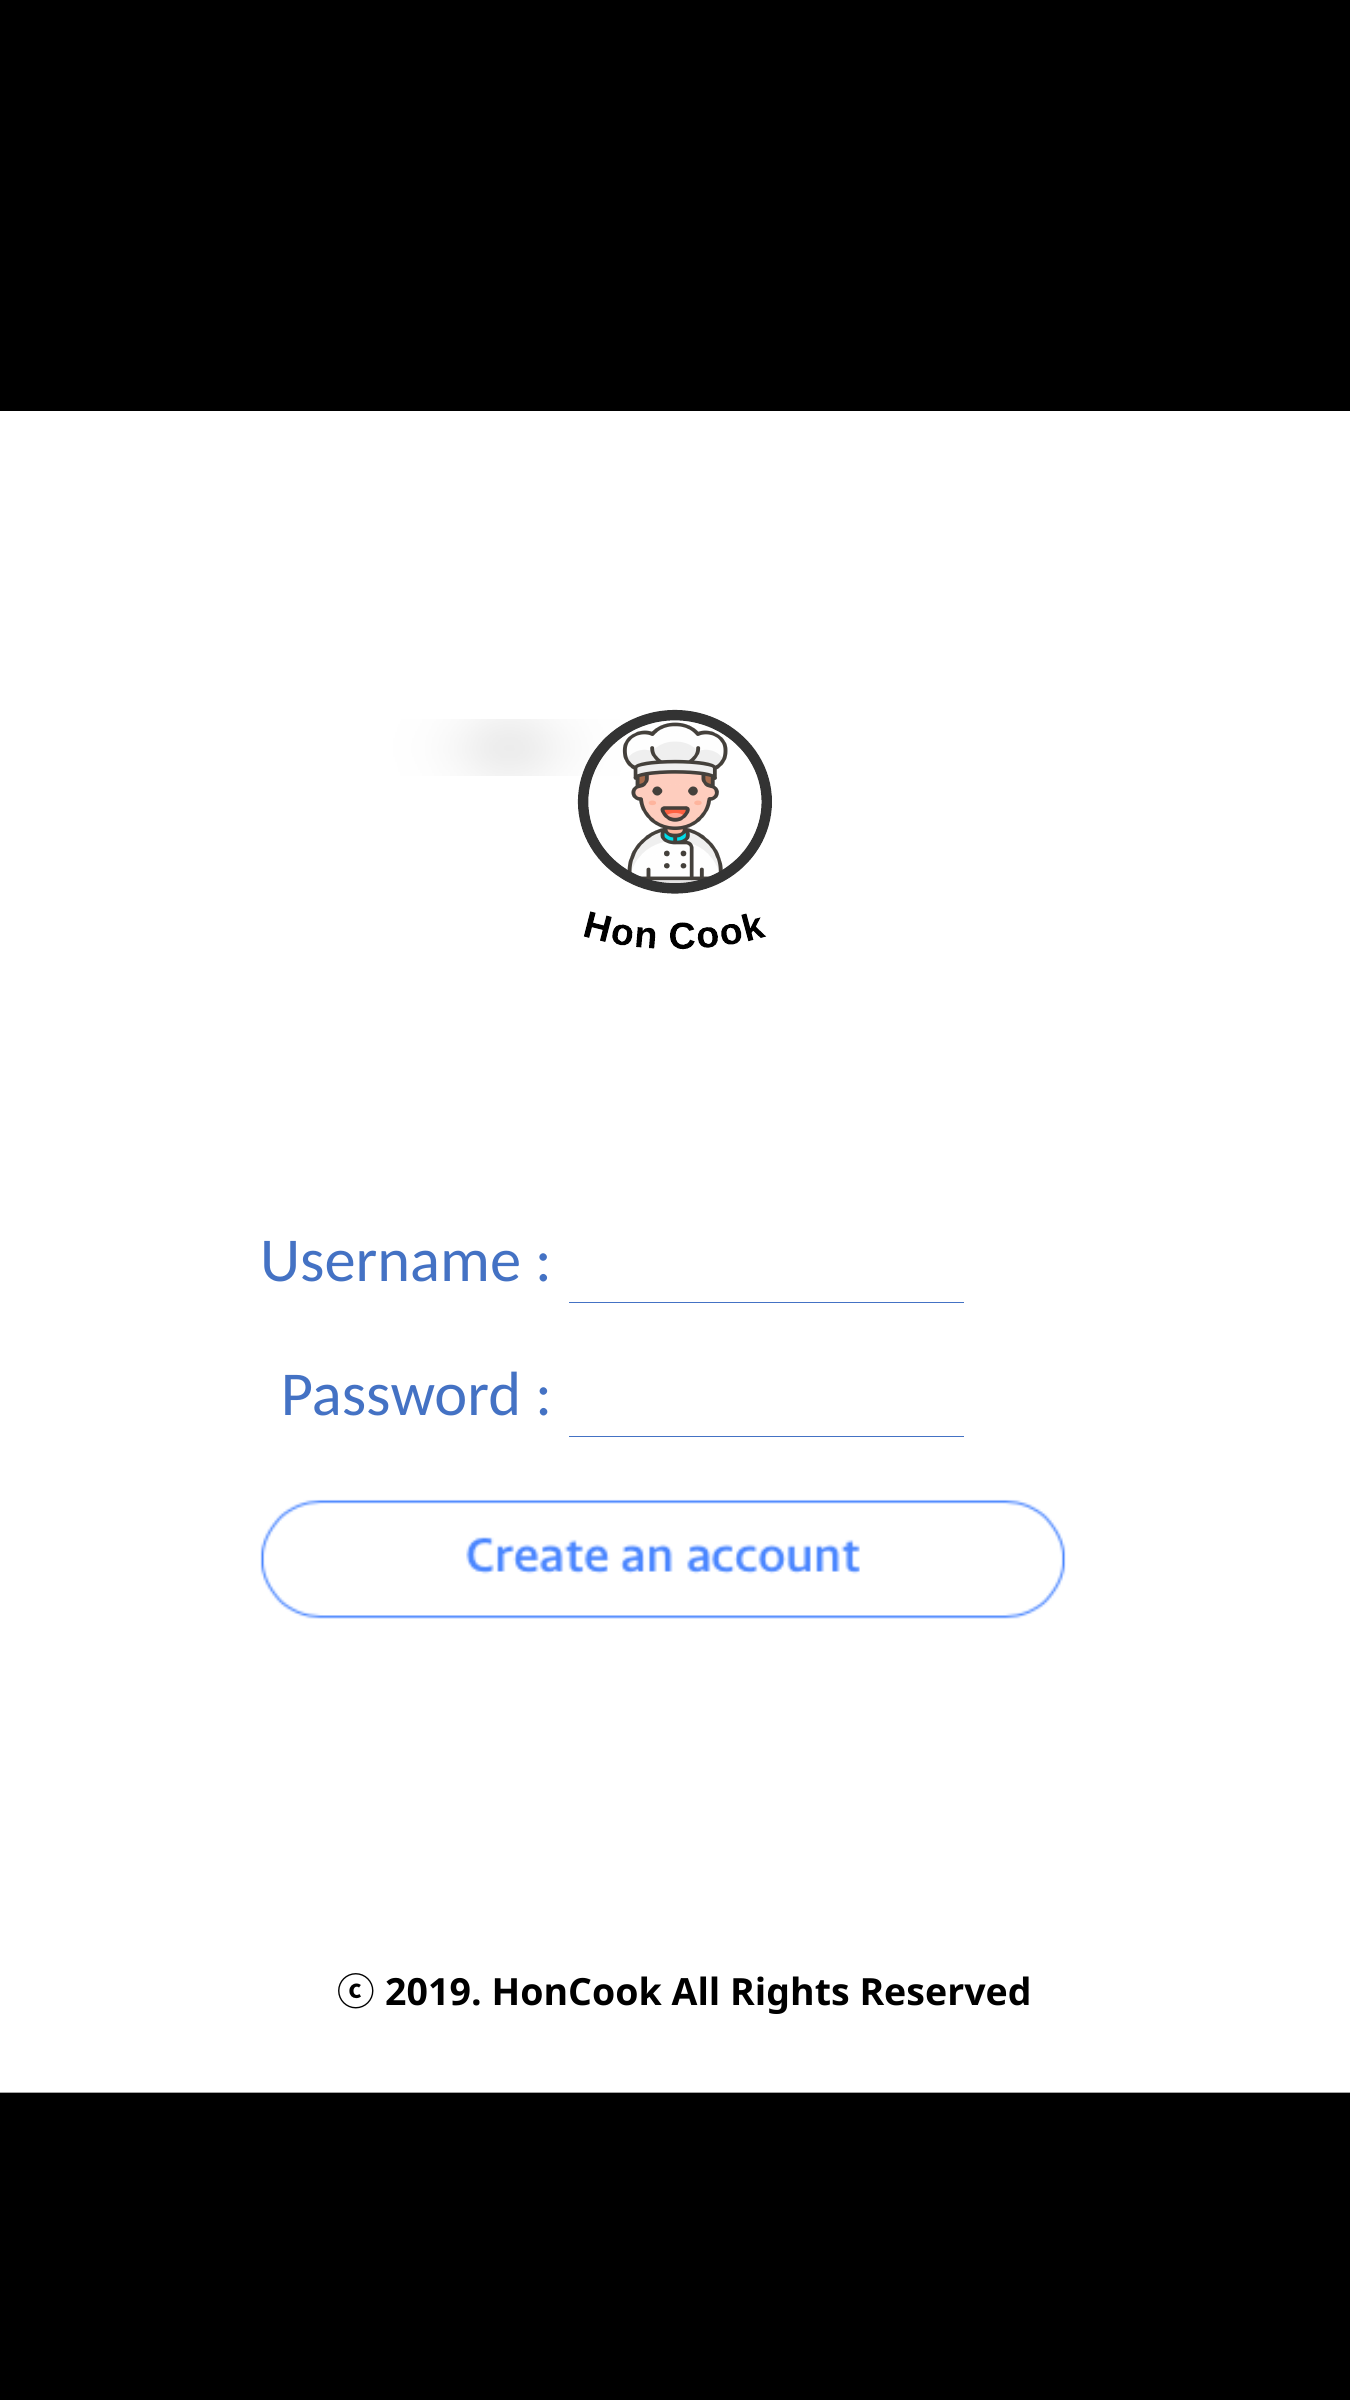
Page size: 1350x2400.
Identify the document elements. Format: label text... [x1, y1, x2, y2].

picture [233, 1479, 1092, 1645]
text_box Password : [266, 1345, 582, 1436]
text_box [0, 0, 1350, 412]
text_box Username : [245, 1211, 582, 1302]
text_box ⓒ 2019. HonCook All Rights Reserved [323, 1961, 1103, 2021]
text_box [0, 2092, 1350, 2400]
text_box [525, 715, 825, 936]
